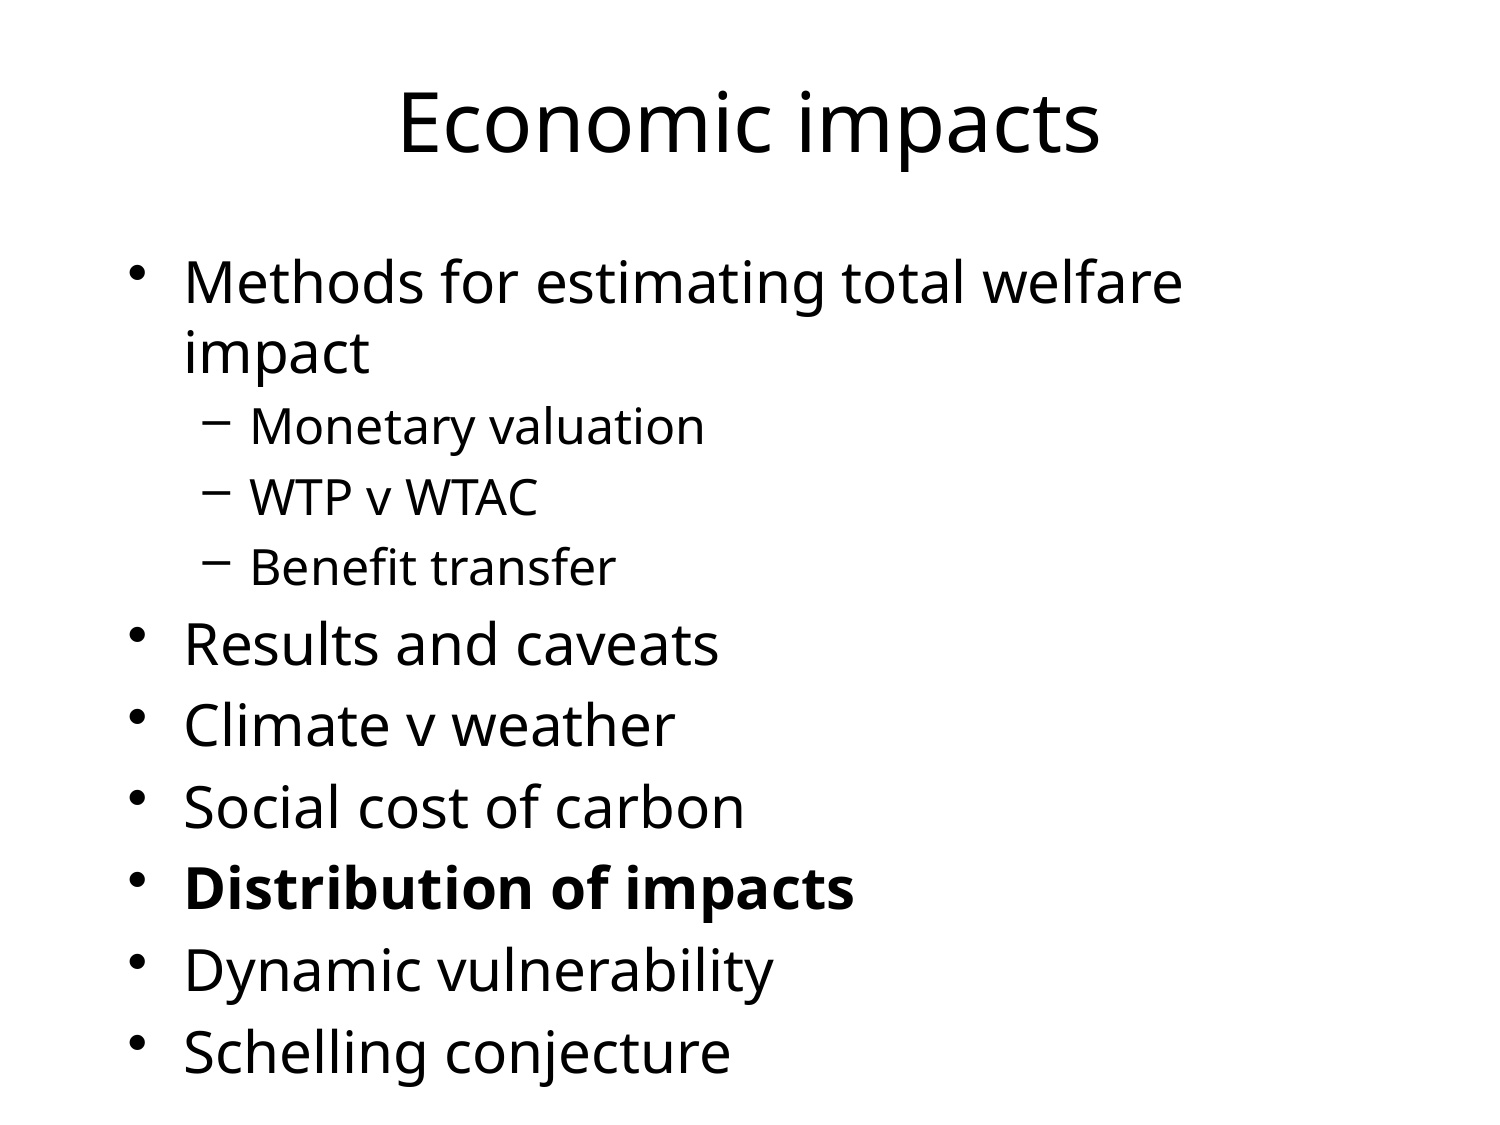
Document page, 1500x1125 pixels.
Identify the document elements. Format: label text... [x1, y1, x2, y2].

title Economic impacts [112, 24, 1388, 213]
list Methods for estimating total welfare impact Monetary valuation WTP v WTAC Benefit transfer Results and caveats Climate v weather Social cost of carbon Distribution of impacts Dynamic vulnerability Schelling conjecture [112, 237, 1388, 913]
